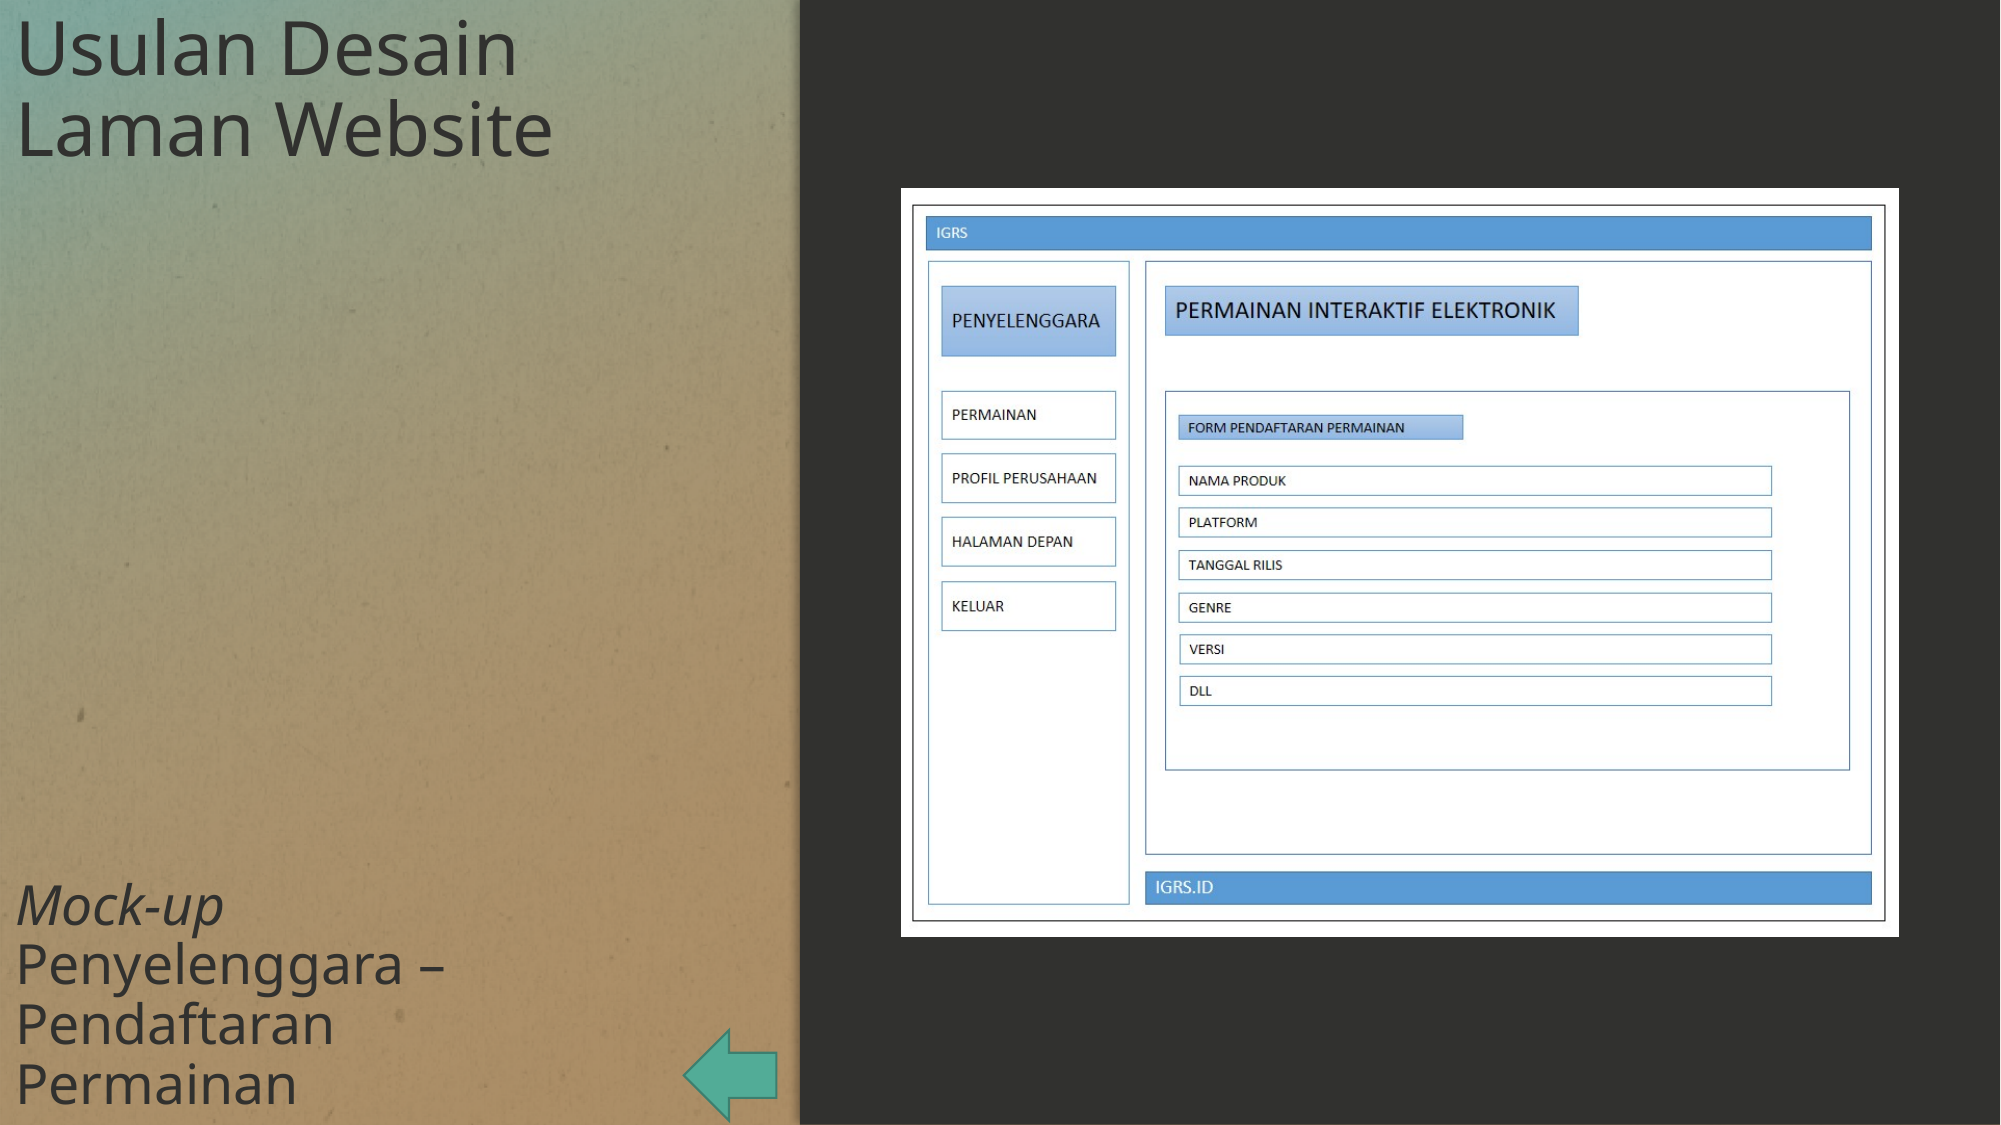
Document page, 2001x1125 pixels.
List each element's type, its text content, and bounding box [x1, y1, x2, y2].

list Mock-up Penyelenggara – Pendaftaran Permainan [0, 869, 601, 1125]
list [901, 188, 1899, 937]
text_box [682, 1027, 778, 1124]
picture [0, 0, 799, 1125]
title Usulan Desain Laman Website [0, 0, 794, 181]
